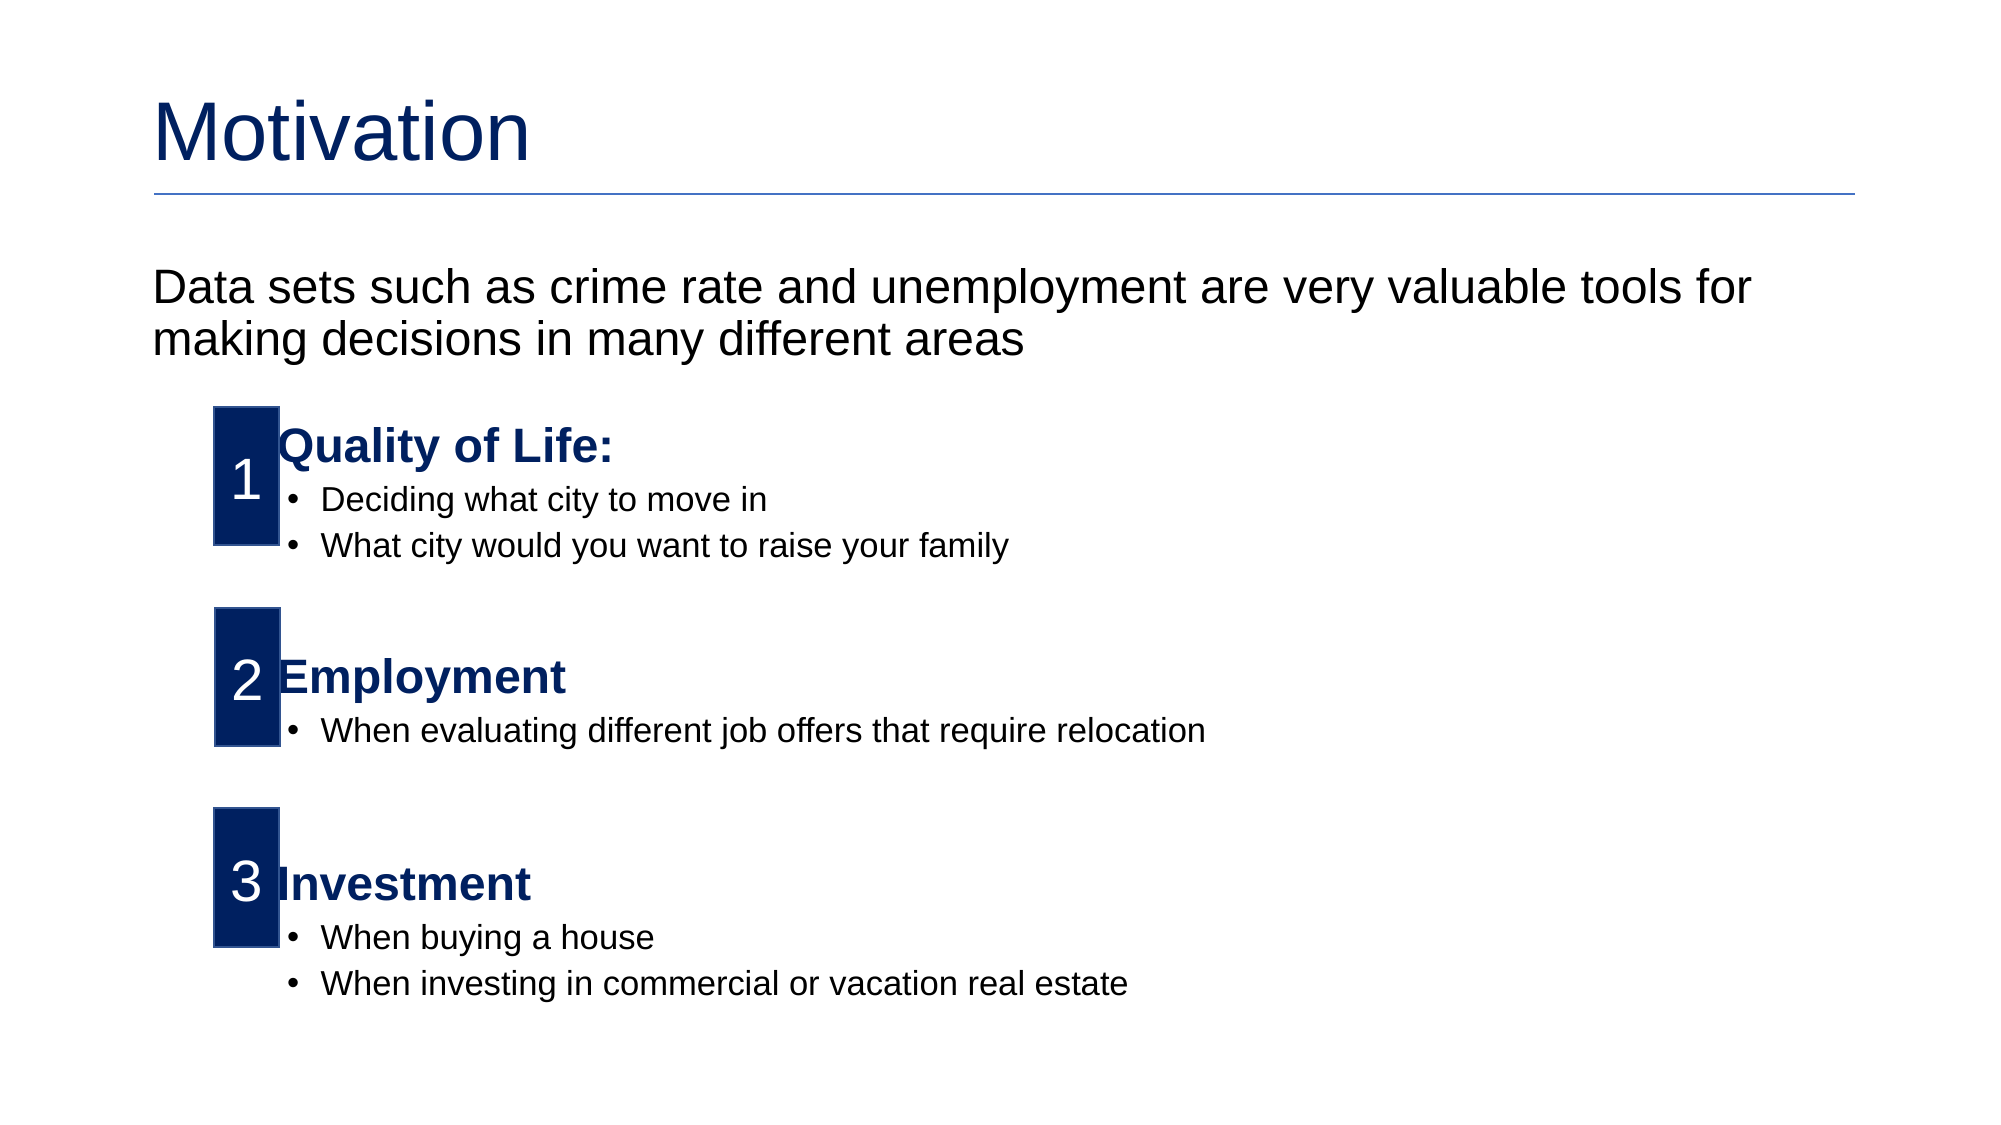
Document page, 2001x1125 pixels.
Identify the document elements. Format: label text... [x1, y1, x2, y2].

text_box 2 [214, 607, 281, 747]
title Motivation [137, 59, 1863, 208]
list Data sets such as crime rate and unemployment are very valuable tools for making decisions in many different areas Quality of Life: Deciding what city to move in What city would you want to raise your family Employment When evaluating different job offers that require relocation Investment When buying a house When investing in commercial or vacation real estate [137, 254, 1863, 1014]
text_box 1 [213, 406, 280, 546]
text_box 3 [213, 807, 280, 948]
